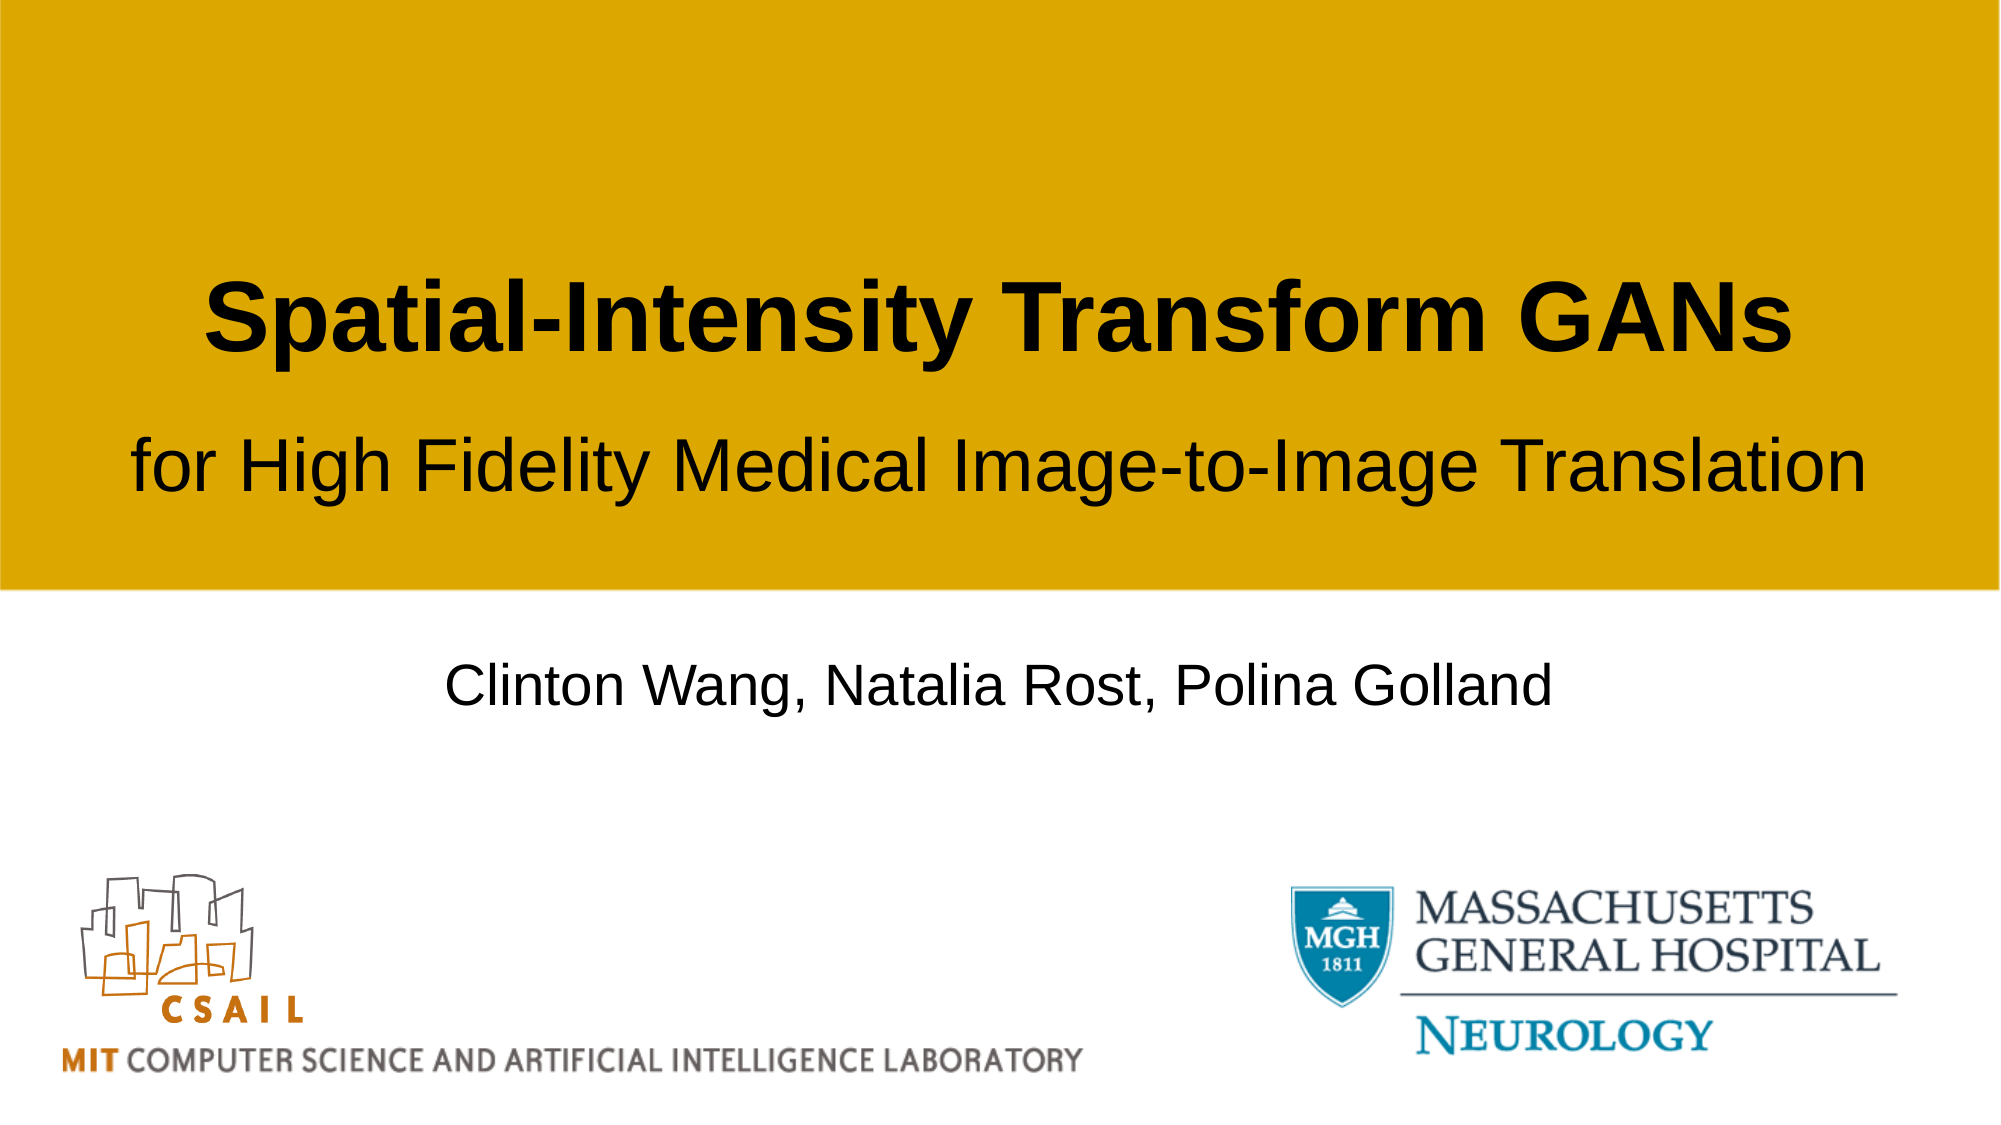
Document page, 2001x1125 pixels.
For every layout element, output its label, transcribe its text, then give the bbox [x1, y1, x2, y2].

title Spatial-Intensity Transform GANs for High Fidelity Medical Image-to-Image Translation [102, 123, 1898, 516]
picture [62, 874, 1158, 1100]
subtitle Clinton Wang, Natalia Rost, Polina Golland [249, 647, 1750, 840]
picture [1291, 886, 1898, 1056]
